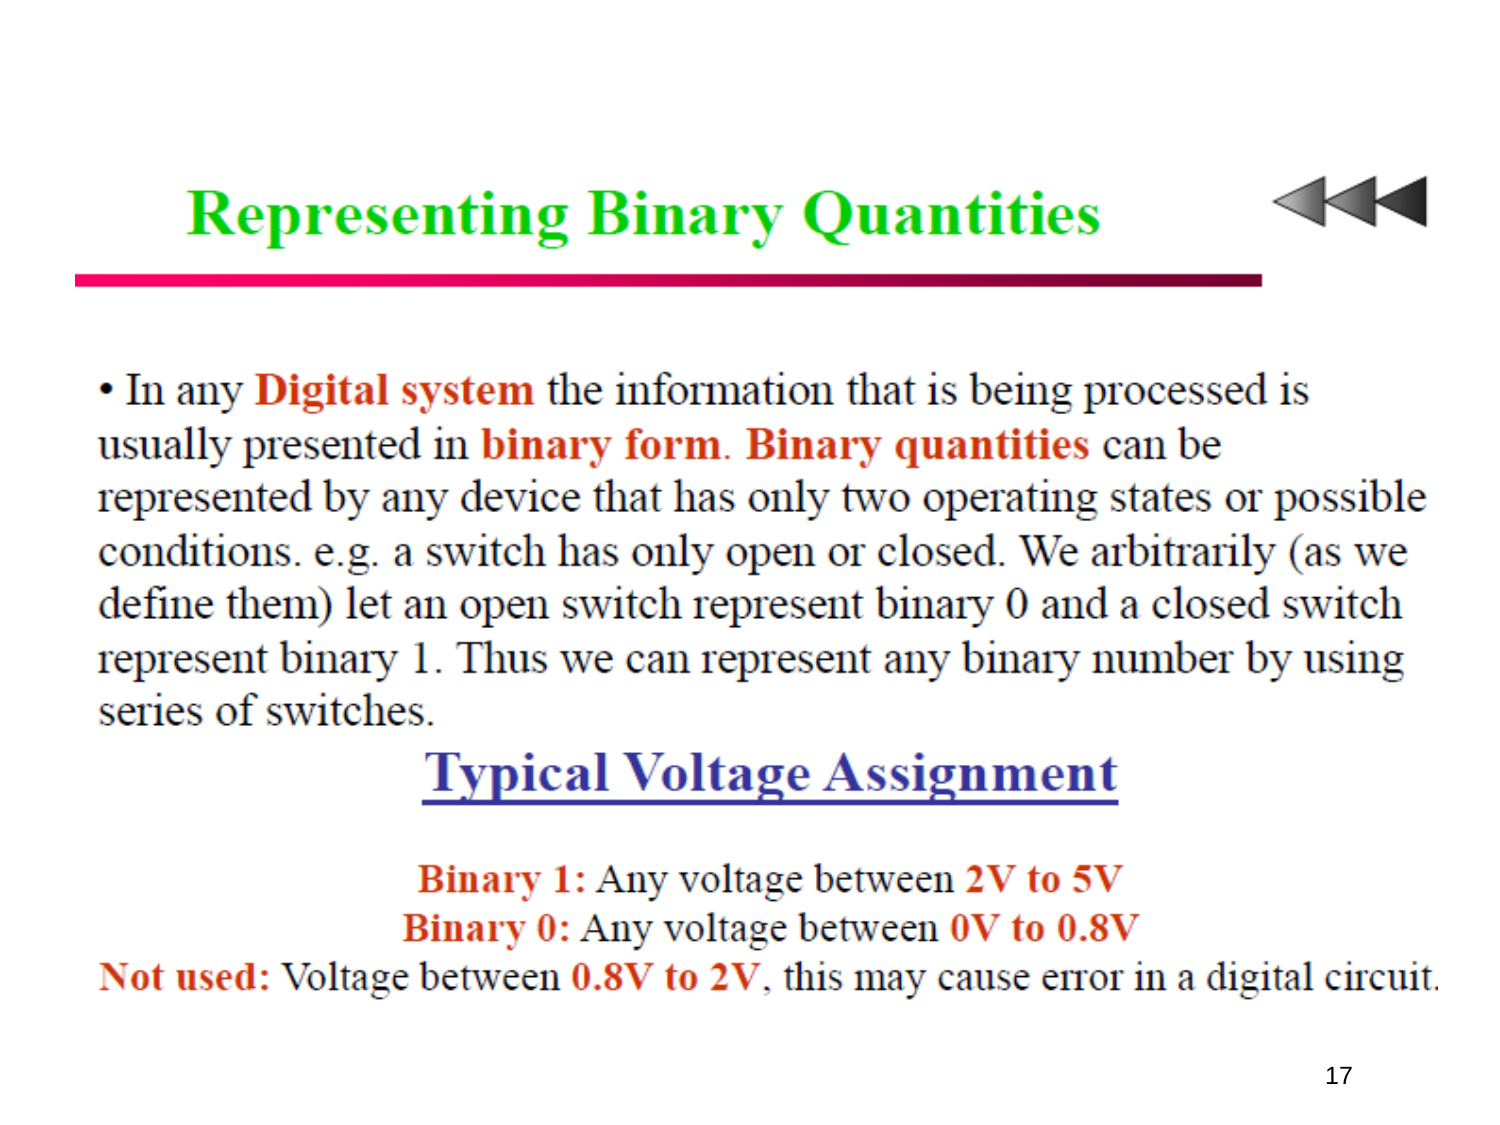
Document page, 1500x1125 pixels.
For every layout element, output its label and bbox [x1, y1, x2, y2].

picture [74, 37, 1438, 1025]
